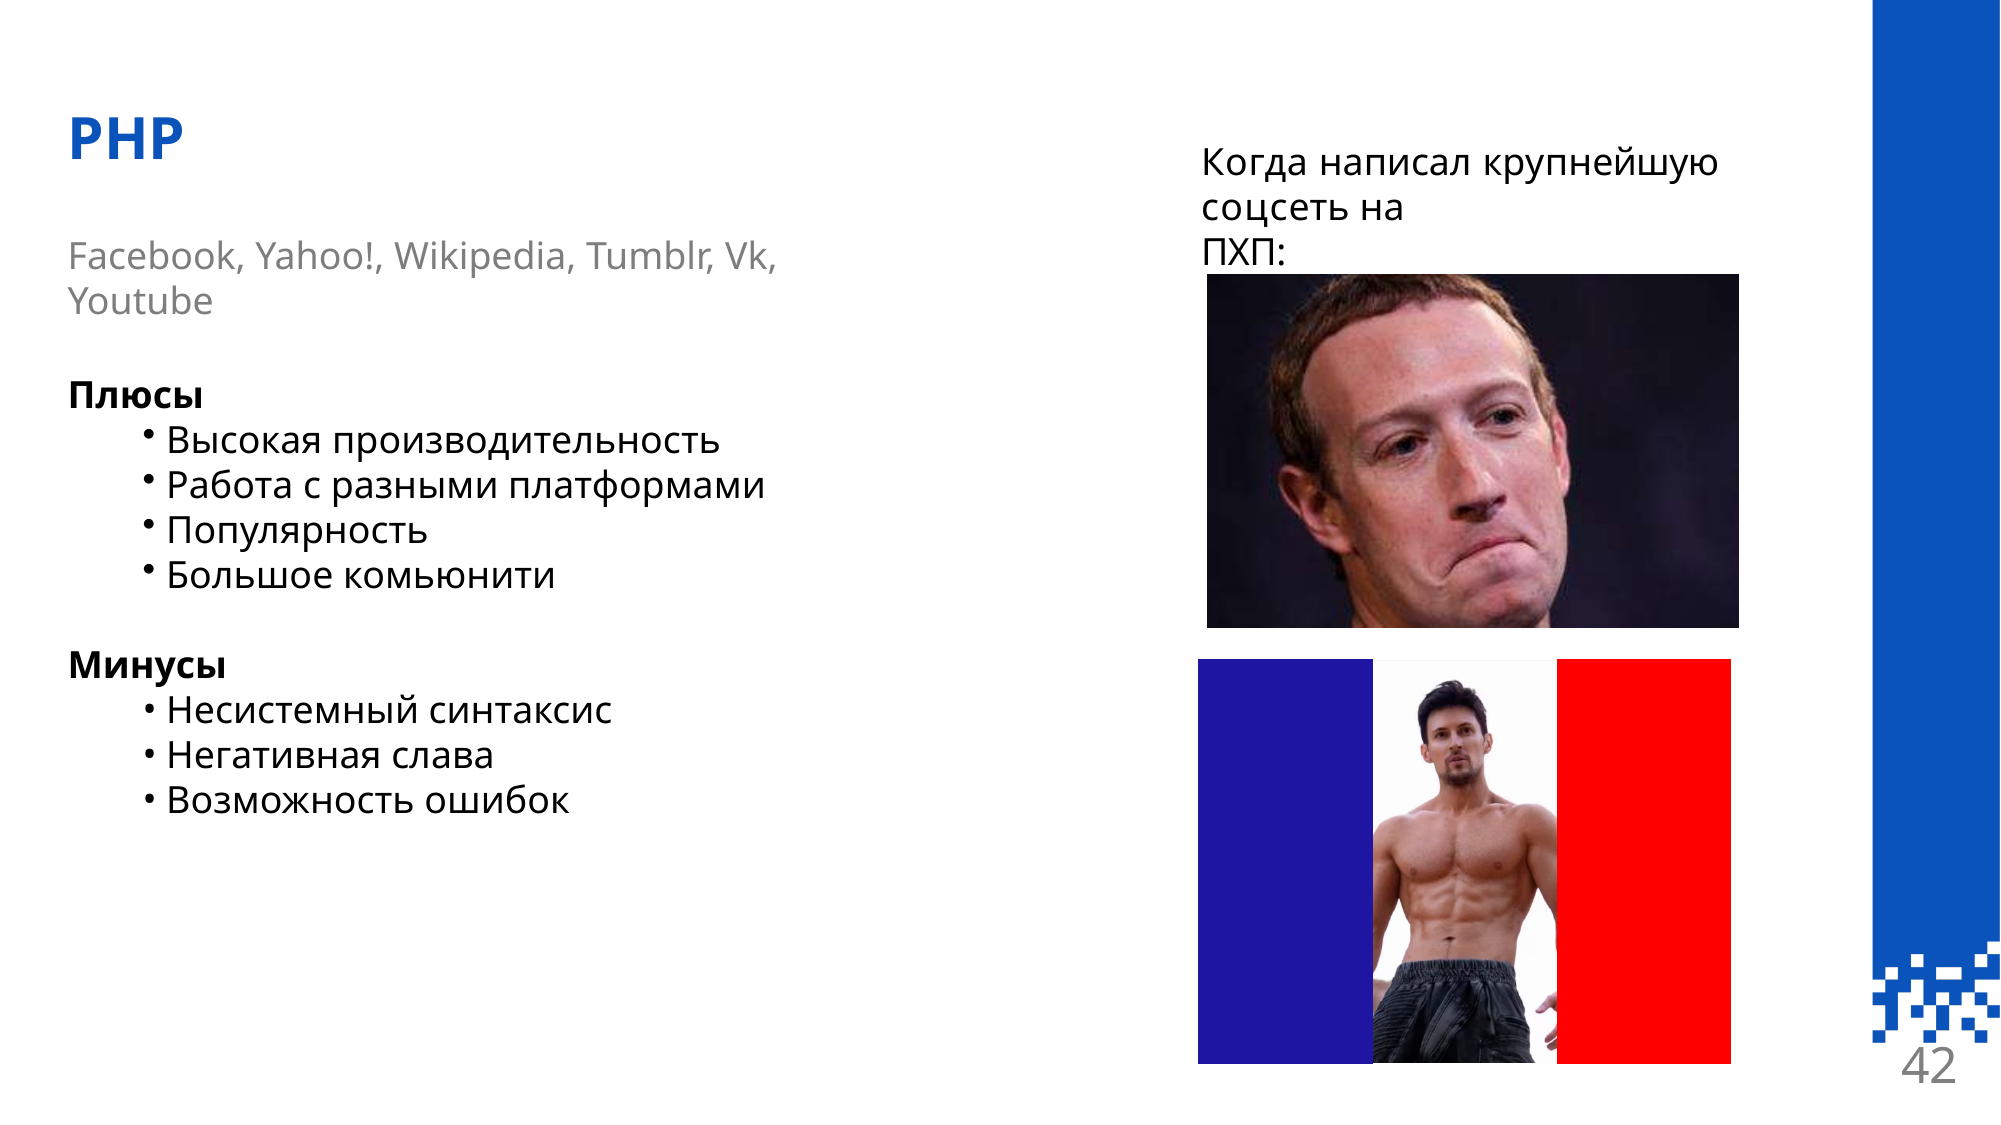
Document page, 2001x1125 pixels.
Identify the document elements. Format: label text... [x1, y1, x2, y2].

text_box PHP [65, 73, 884, 172]
picture [1207, 274, 1739, 628]
text_box 42 [1875, 1026, 1984, 1101]
picture [1872, 0, 2000, 1043]
text_box Facebook, Yahoo!, Wikipedia, Tumblr, Vk, Youtube Плюсы Высокая производительность Работа с разными платформами Популярность Большое комьюнити Минусы Несистемный синтаксис Негативная слава Возможность ошибок [65, 229, 900, 821]
text_box Когда написал крупнейшую соцсеть на ПХП: [1198, 135, 1869, 273]
picture [1198, 659, 1731, 1065]
